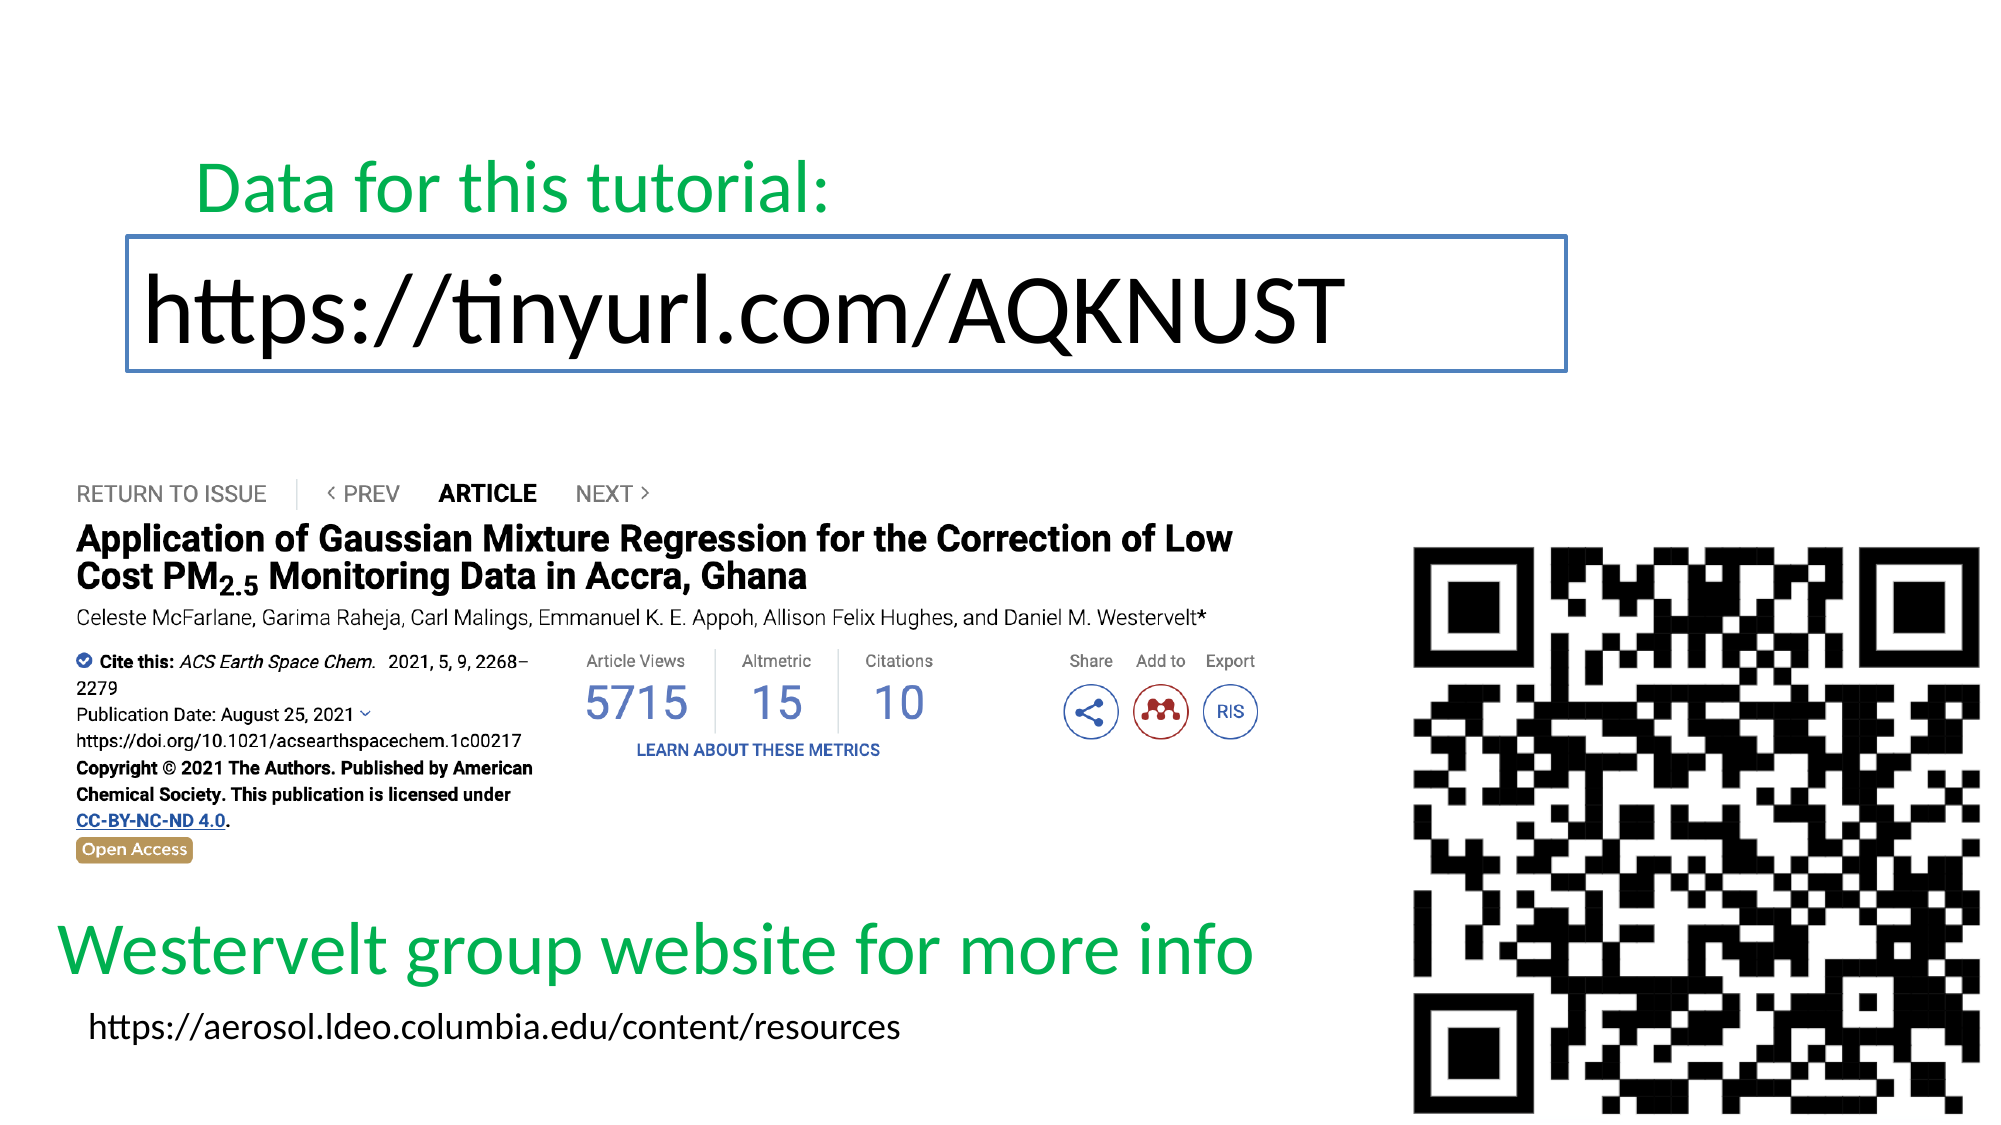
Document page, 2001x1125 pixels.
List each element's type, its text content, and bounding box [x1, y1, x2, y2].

picture [0, 476, 1276, 878]
picture [1400, 529, 2000, 1124]
text_box https://aerosol.ldeo.columbia.edu/content/resources [73, 994, 1075, 1055]
text_box https://tinyurl.com/AQKNUST [125, 234, 1568, 373]
text_box Data for this tutorial: [181, 130, 1704, 371]
text_box Westervelt group website for more info [43, 891, 1395, 1125]
